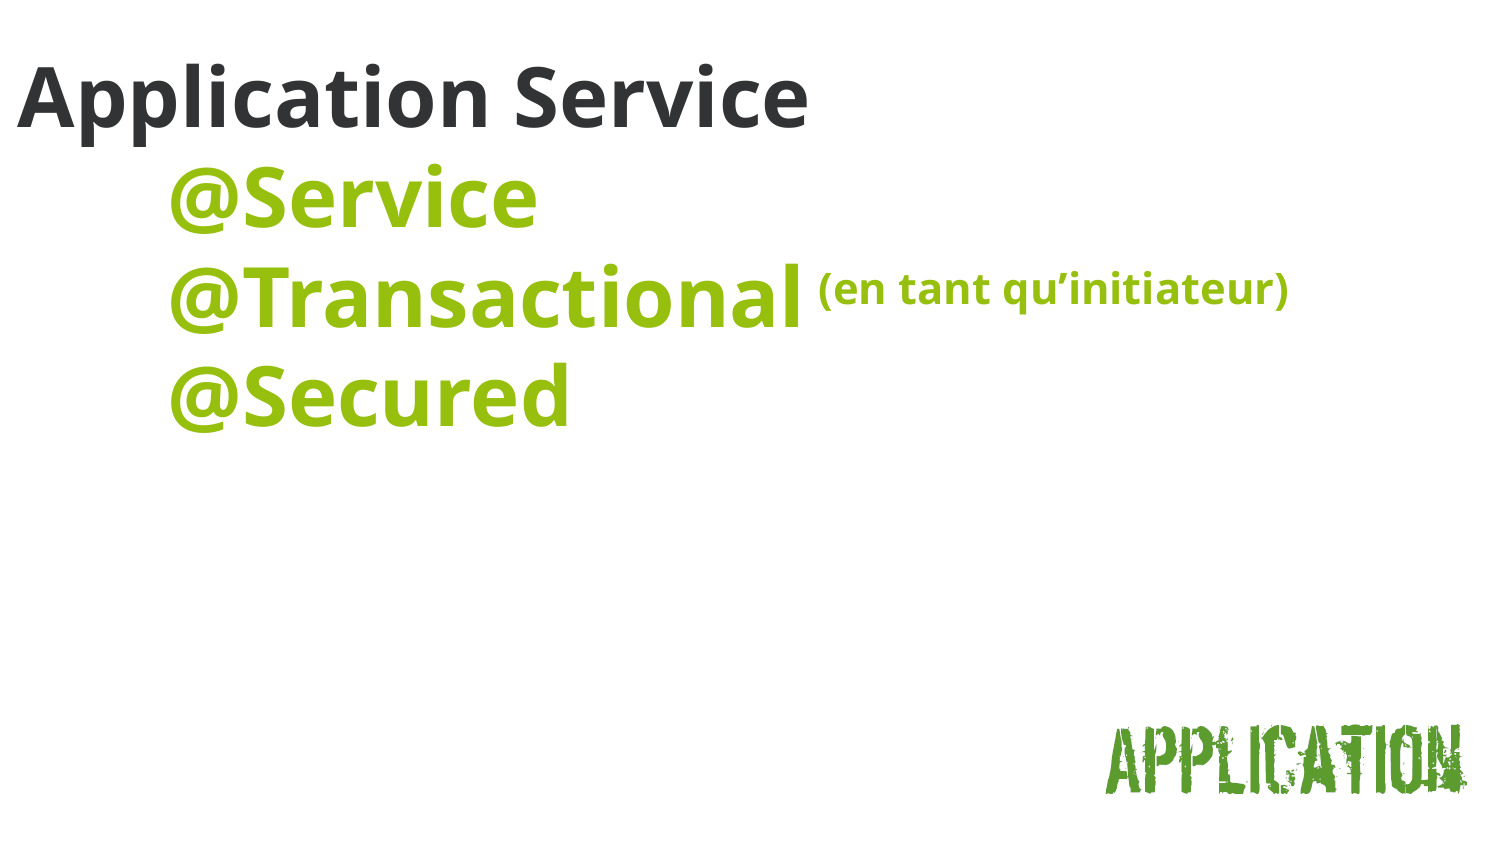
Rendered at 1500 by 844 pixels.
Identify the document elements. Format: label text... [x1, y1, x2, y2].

text_box Application Service @Service @Transactional (en tant qu’initiateur) @Secured [17, 43, 1471, 706]
picture [1104, 708, 1467, 806]
